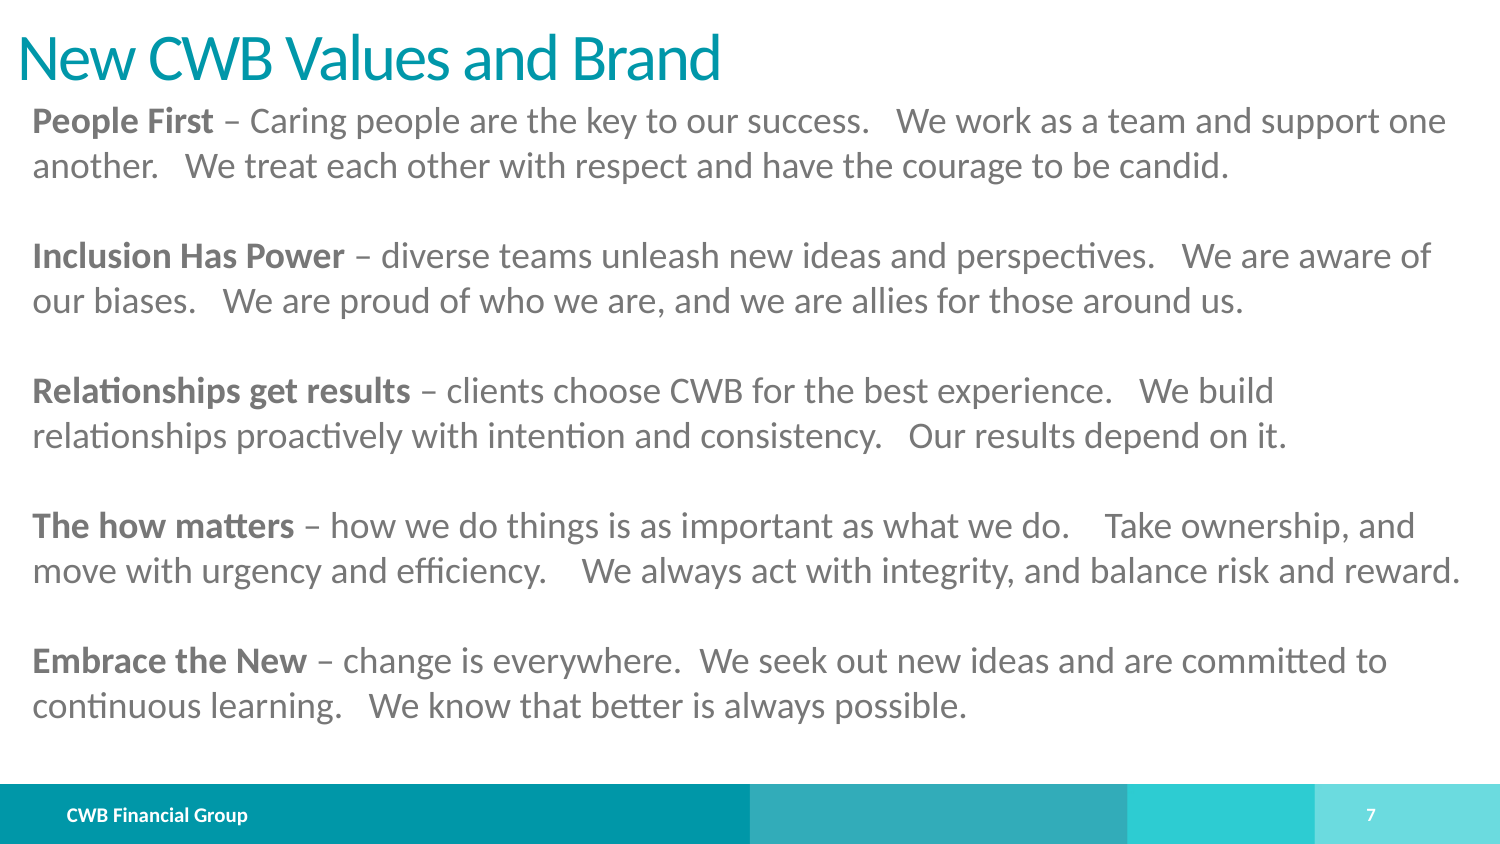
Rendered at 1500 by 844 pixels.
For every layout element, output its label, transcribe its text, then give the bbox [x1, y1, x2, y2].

text_box People First – Caring people are the key to our success. We work as a team and support one another. We treat each other with respect and have the courage to be candid. Inclusion Has Power – diverse teams unleash new ideas and perspectives. We are aware of our biases. We are proud of who we are, and we are allies for those around us. Relationships get results – clients choose CWB for the best experience. We build relationships proactively with intention and consistency. Our results depend on it. The how matters – how we do things is as important as what we do. Take ownership, and move with urgency and efficiency. We always act with integrity, and balance risk and reward. Embrace the New – change is everywhere. We seek out new ideas and are committed to continuous learning. We know that better is always possible. [17, 88, 1479, 734]
picture [0, 784, 1500, 844]
list New CWB Values and Brand [17, 23, 1376, 88]
